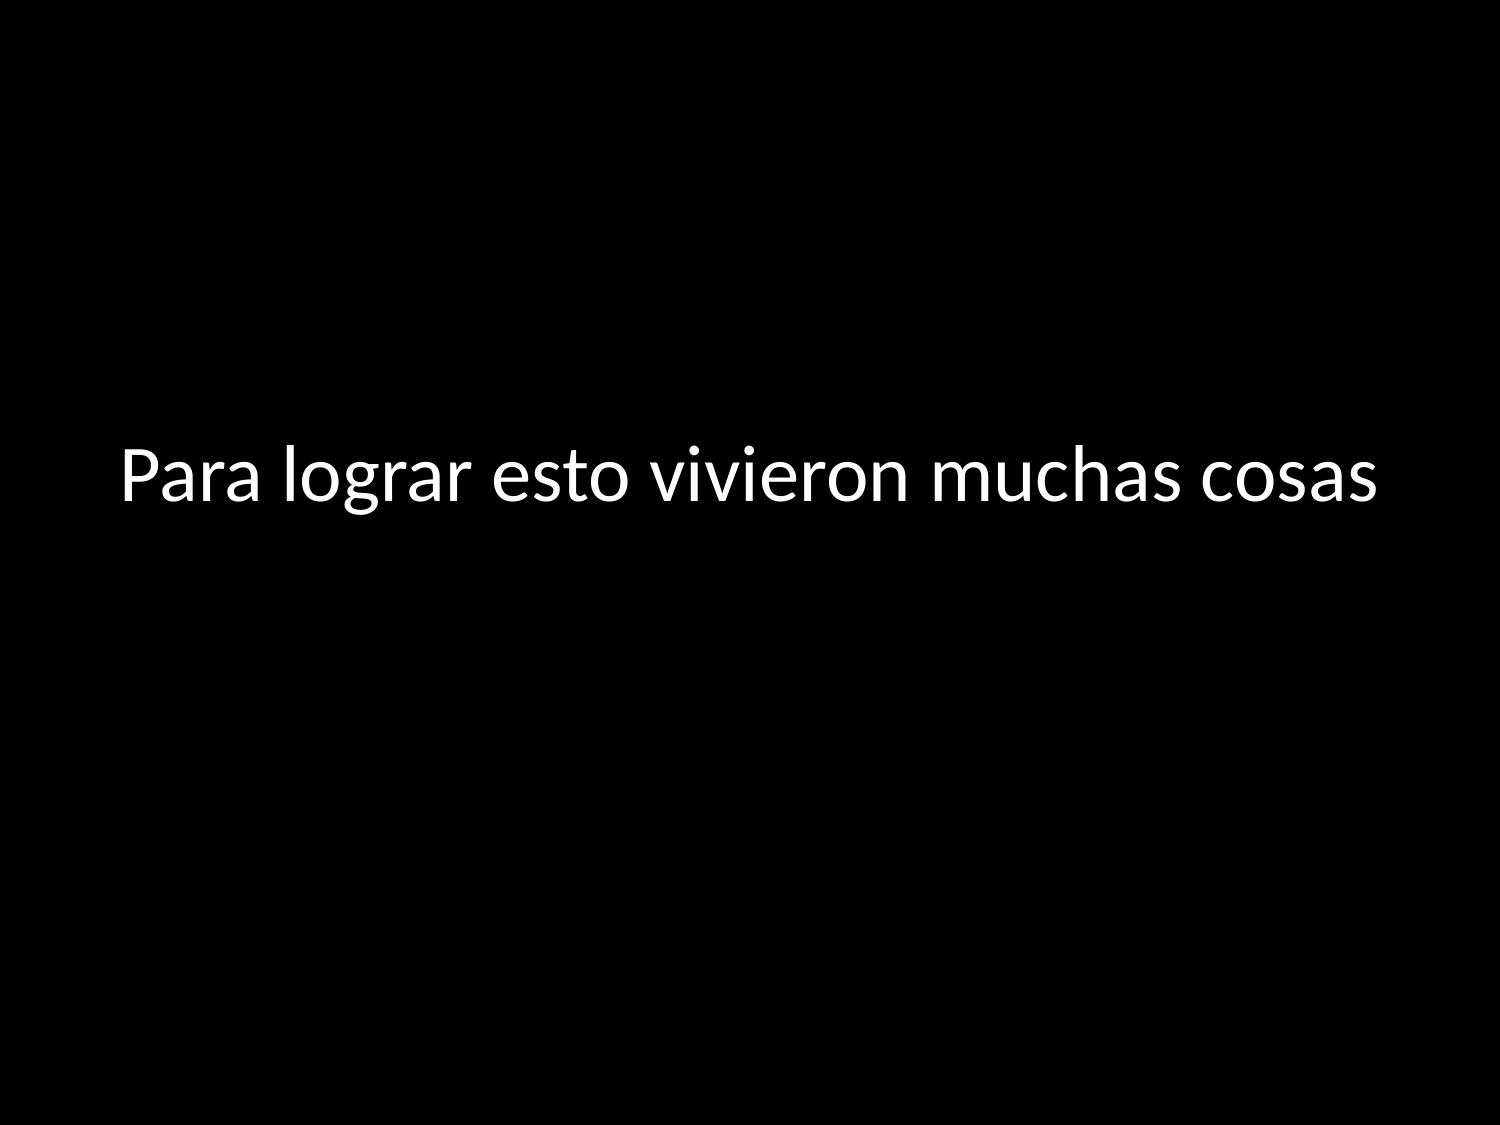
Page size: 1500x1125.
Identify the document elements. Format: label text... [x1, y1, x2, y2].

title Para lograr esto vivieron muchas cosas [75, 375, 1425, 563]
